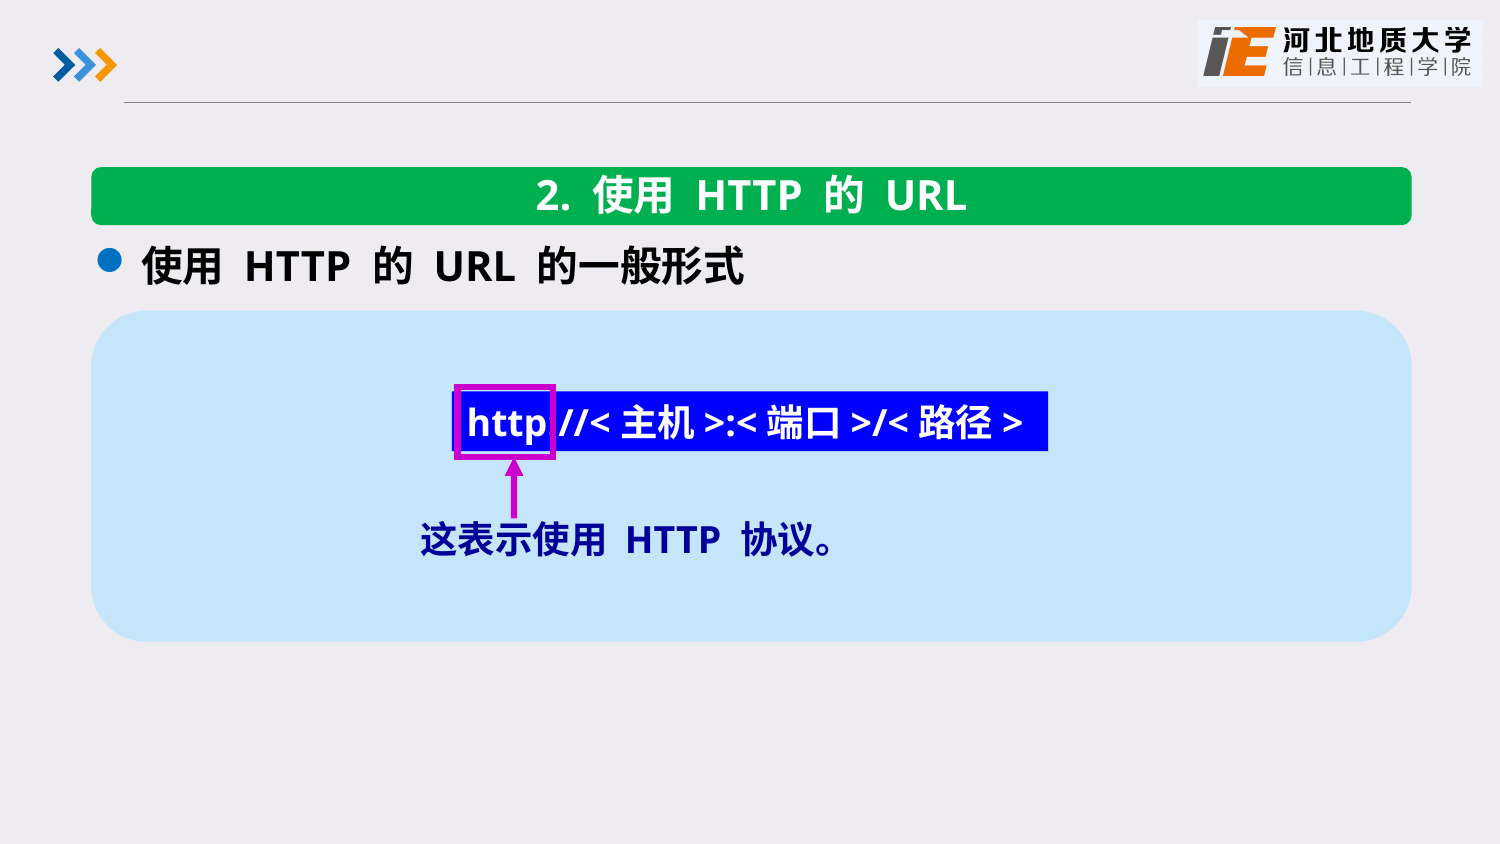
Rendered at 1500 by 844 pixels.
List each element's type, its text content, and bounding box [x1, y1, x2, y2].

text_box 2. 使用 HTTP 的 URL [520, 161, 983, 226]
text_box [983, 167, 1412, 226]
text_box 使用 HTTP 的 URL 的一般形式 [79, 226, 1439, 298]
picture [1198, 20, 1483, 87]
text_box [89, 308, 1414, 644]
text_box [406, 386, 867, 570]
text_box [91, 167, 520, 226]
text_box http://<主机>:<端口>/<路径> [870, 391, 1049, 452]
